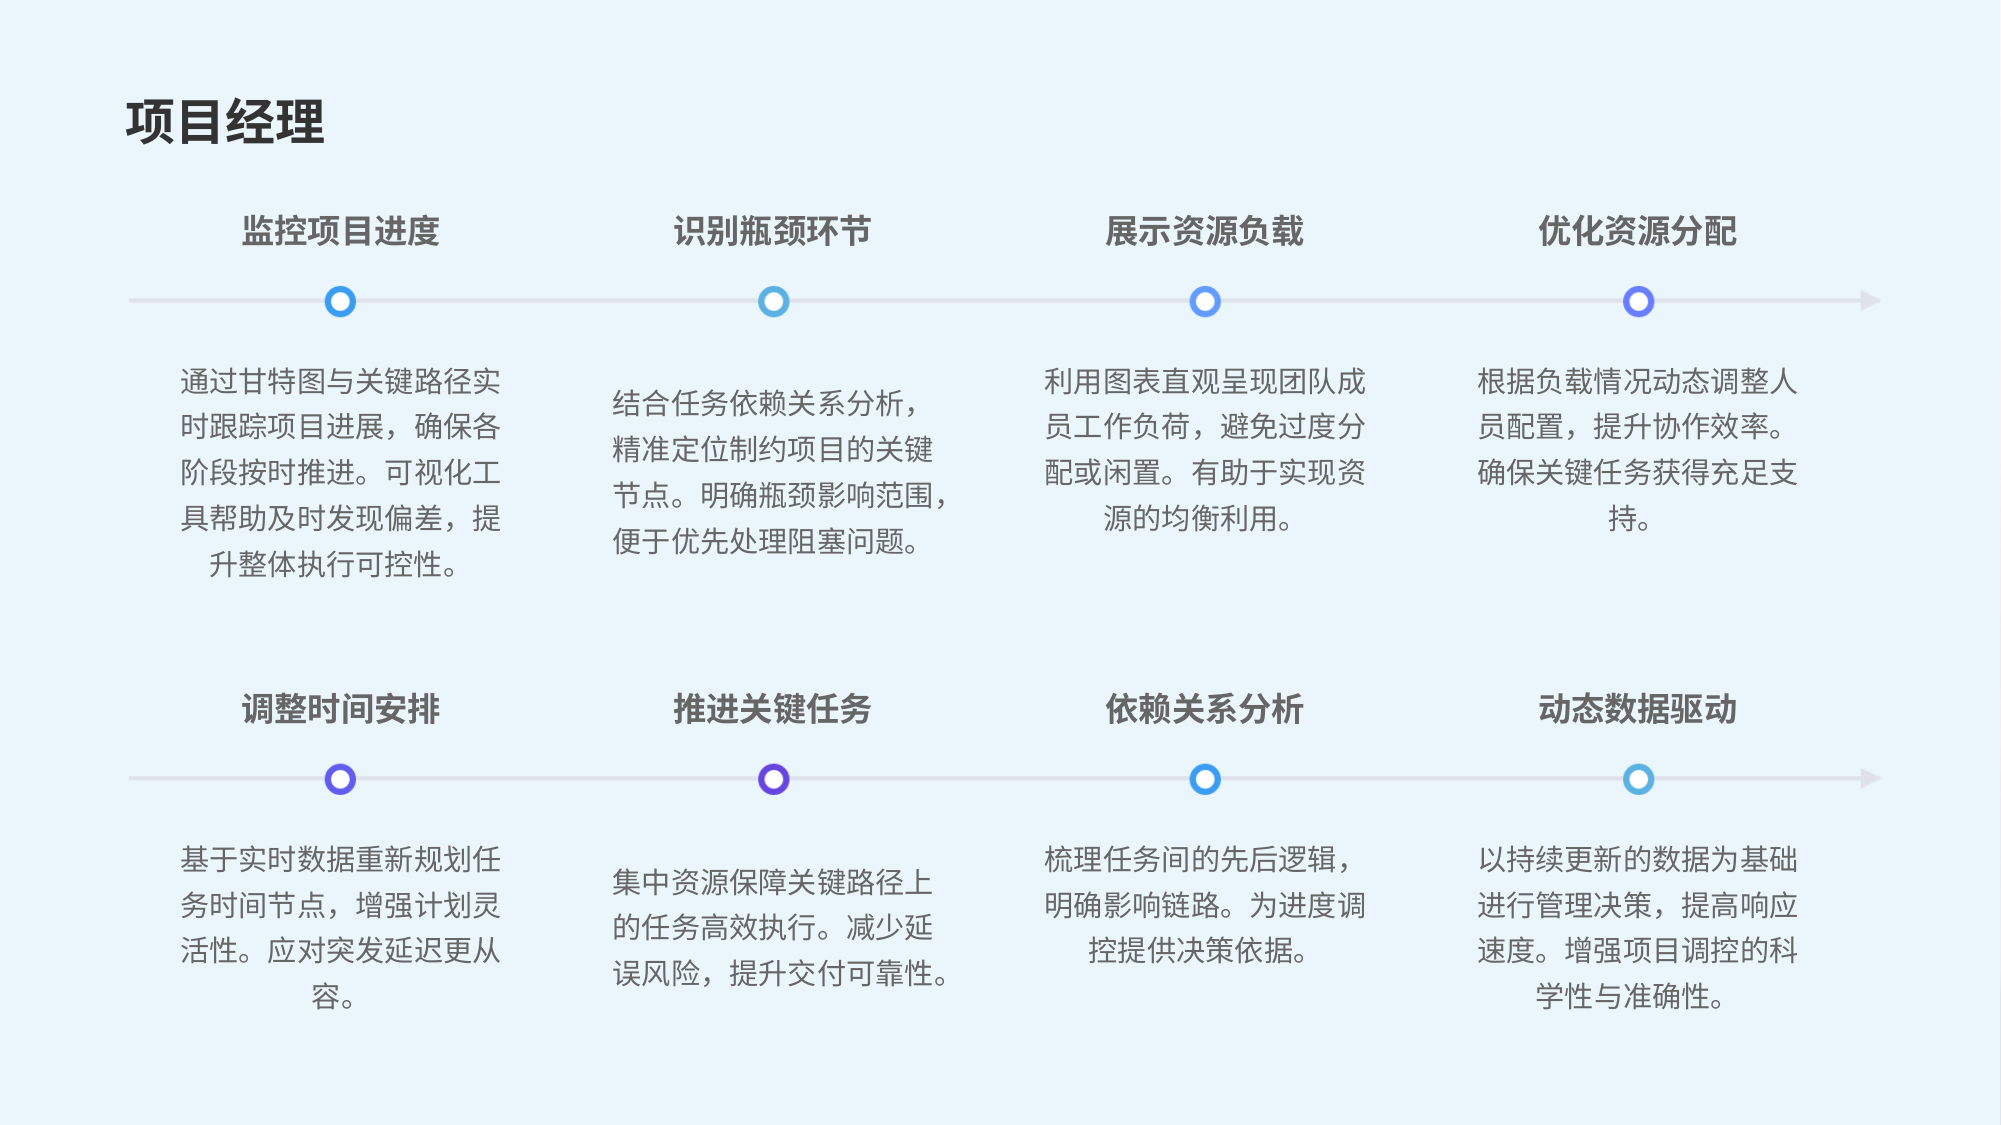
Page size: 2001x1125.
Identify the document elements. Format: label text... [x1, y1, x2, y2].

picture [0, 0, 2001, 1125]
text_box 项目经理 [125, 54, 1875, 159]
